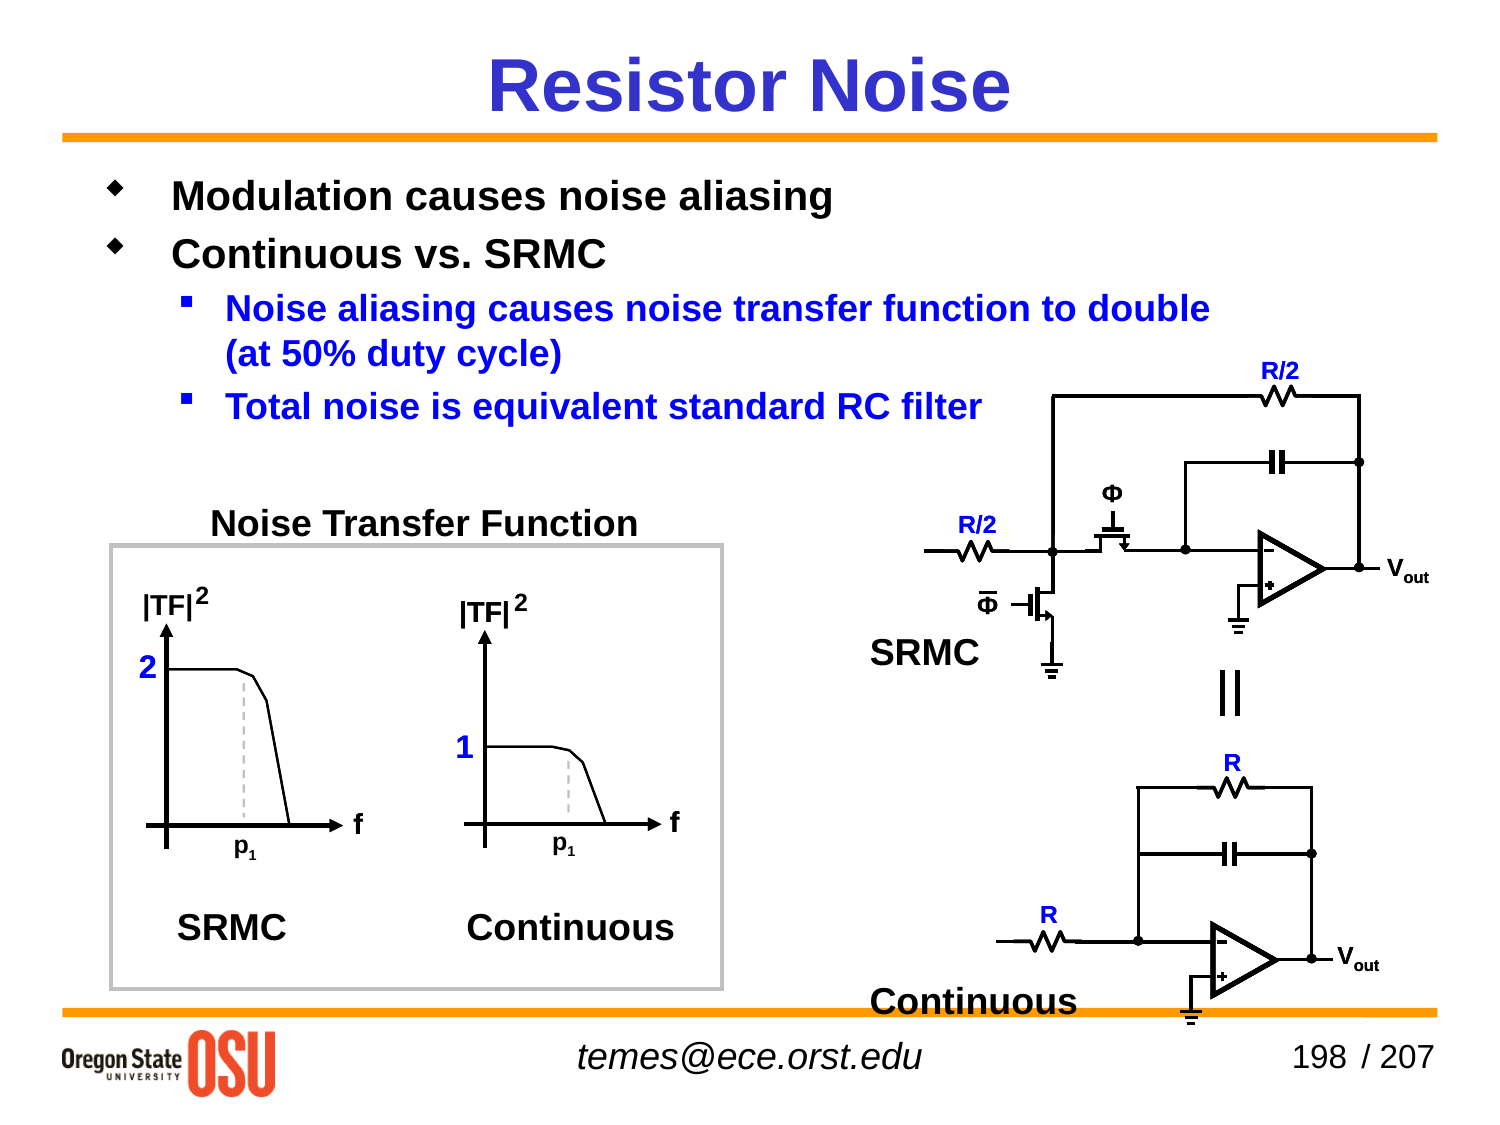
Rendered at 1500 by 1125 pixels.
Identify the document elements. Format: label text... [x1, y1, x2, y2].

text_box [854, 349, 1454, 1030]
slide_number 198 [1153, 1038, 1363, 1085]
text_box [110, 491, 723, 990]
title Resistor Noise [112, 24, 1388, 138]
text_box Modulation causes noise aliasing Continuous vs. SRMC Noise aliasing causes noise transfer function to double (at 50% duty cycle) Total noise is equivalent standard RC filter [88, 160, 1234, 445]
picture [62, 1012, 275, 1113]
